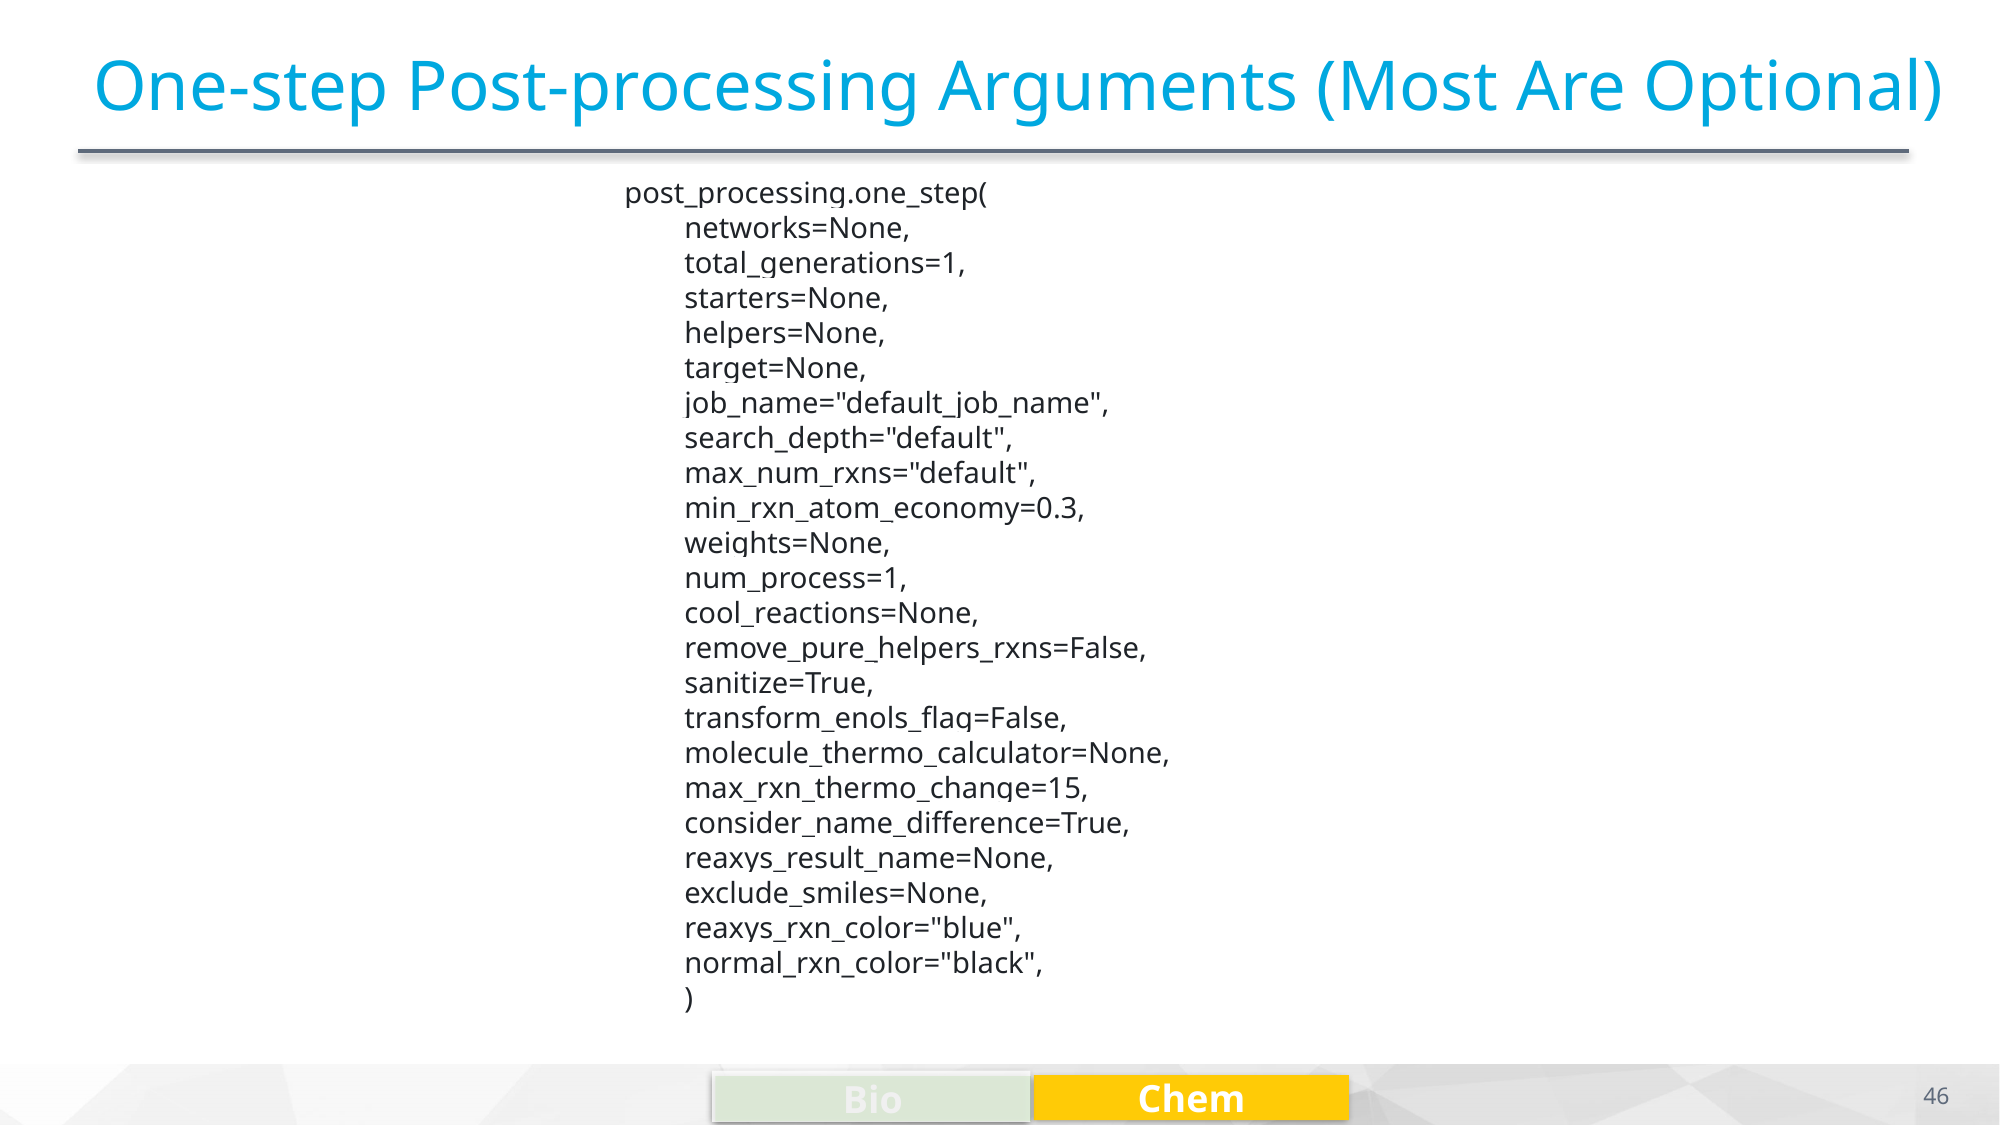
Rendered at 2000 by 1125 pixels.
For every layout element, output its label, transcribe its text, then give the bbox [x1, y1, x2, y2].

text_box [715, 1074, 1350, 1122]
text_box post_processing.one_step( networks=None, total_generations=1, starters=None, helpers=None, target=None, job_name="default_job_name", search_depth="default", max_num_rxns="default", min_rxn_atom_economy=0.3, weights=None, num_process=1, cool_reactions=None, remove_pure_helpers_rxns=False, sanitize=True, transform_enols_flag=False, molecule_thermo_calculator=None, max_rxn_thermo_change=15, consider_name_difference=True, reaxys_result_name=None, exclude_smiles=None, reaxys_rxn_color="blue", normal_rxn_color="black", ) [609, 167, 1609, 1022]
picture [0, 1064, 2000, 1125]
title One-step Post-processing Arguments (Most Are Optional) [78, 34, 1987, 168]
text_box [711, 1070, 1031, 1077]
